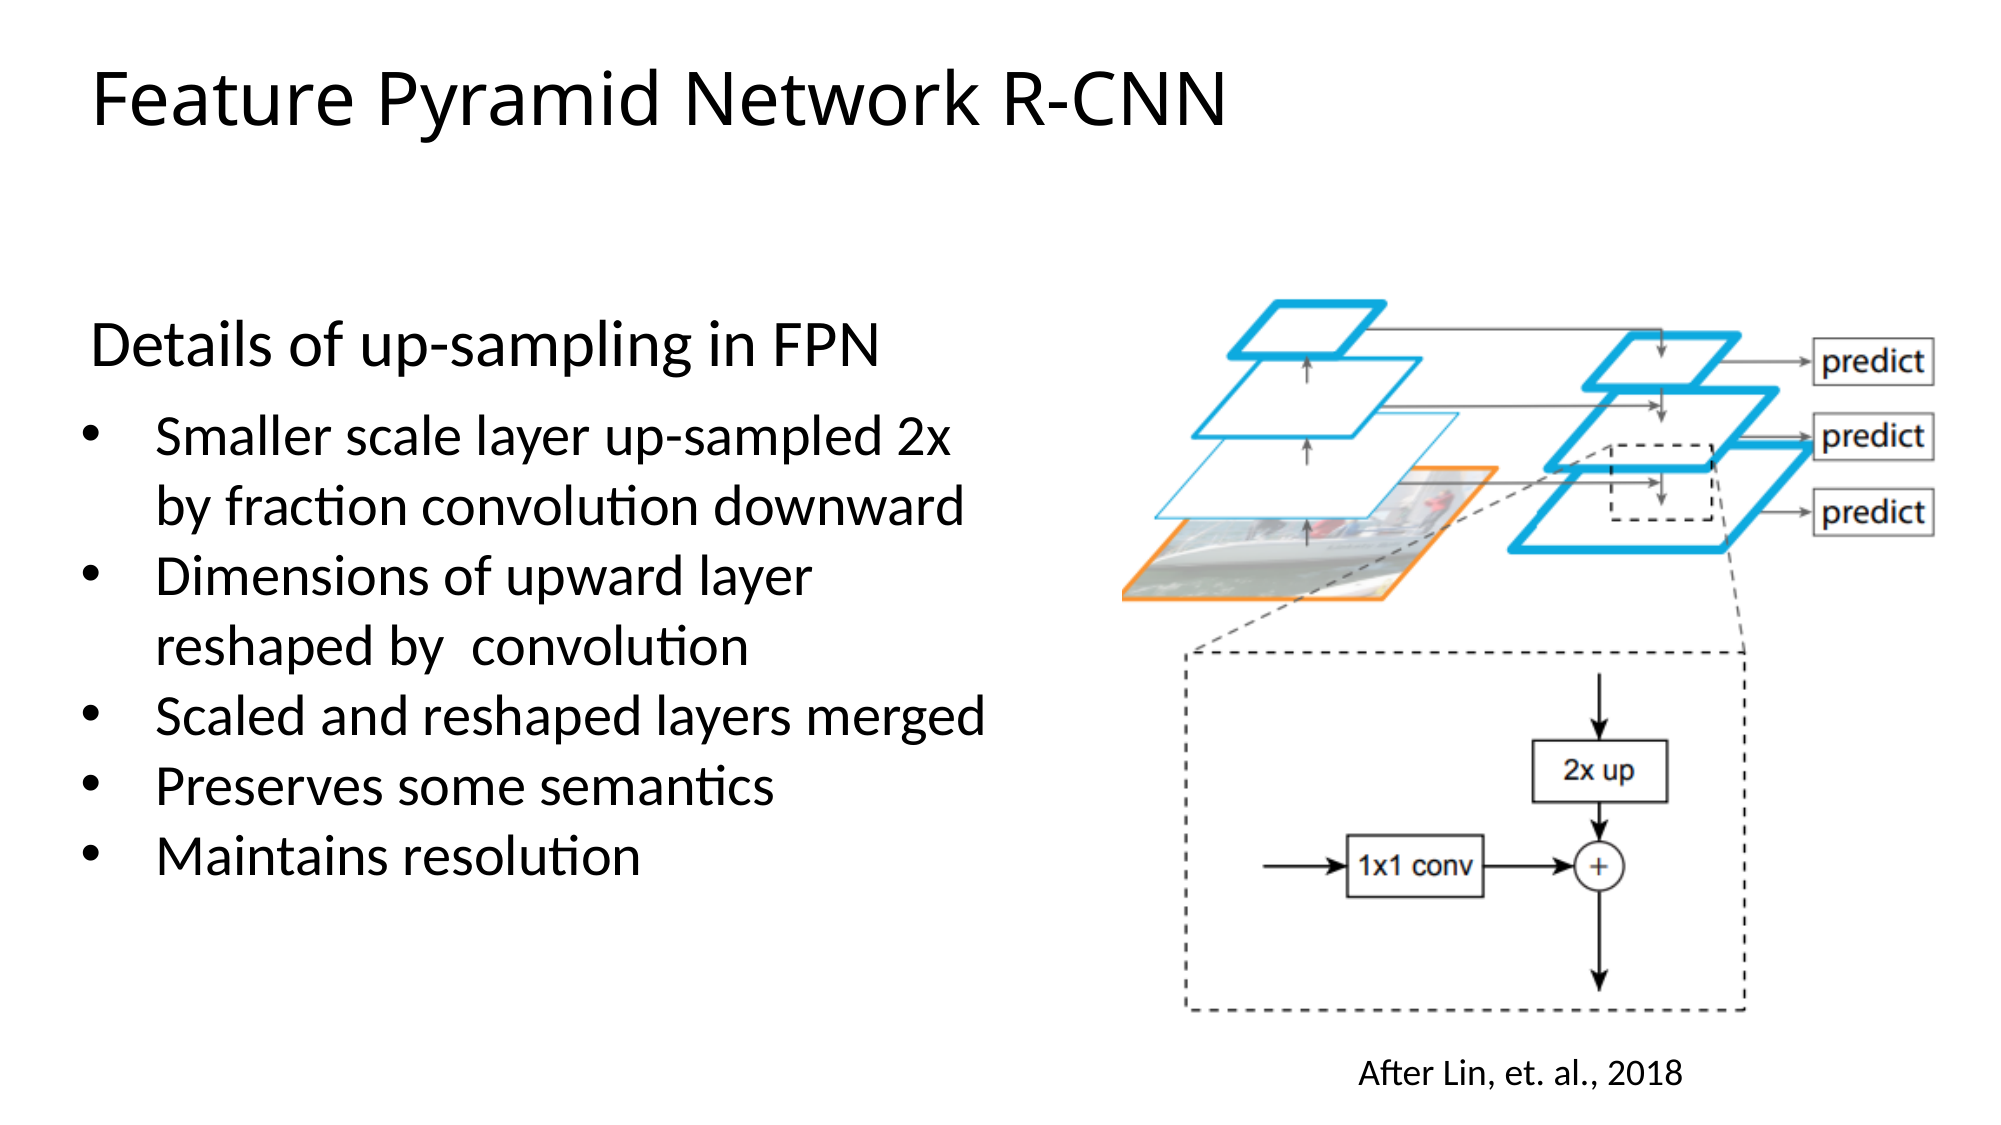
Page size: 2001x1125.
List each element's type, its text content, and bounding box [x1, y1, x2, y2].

picture [1122, 284, 1956, 1030]
text_box Details of up-sampling in FPN [75, 291, 964, 387]
text_box After Lin, et. al., 2018 [1319, 1040, 1723, 1100]
text_box Feature Pyramid Network R-CNN [75, 54, 1966, 150]
